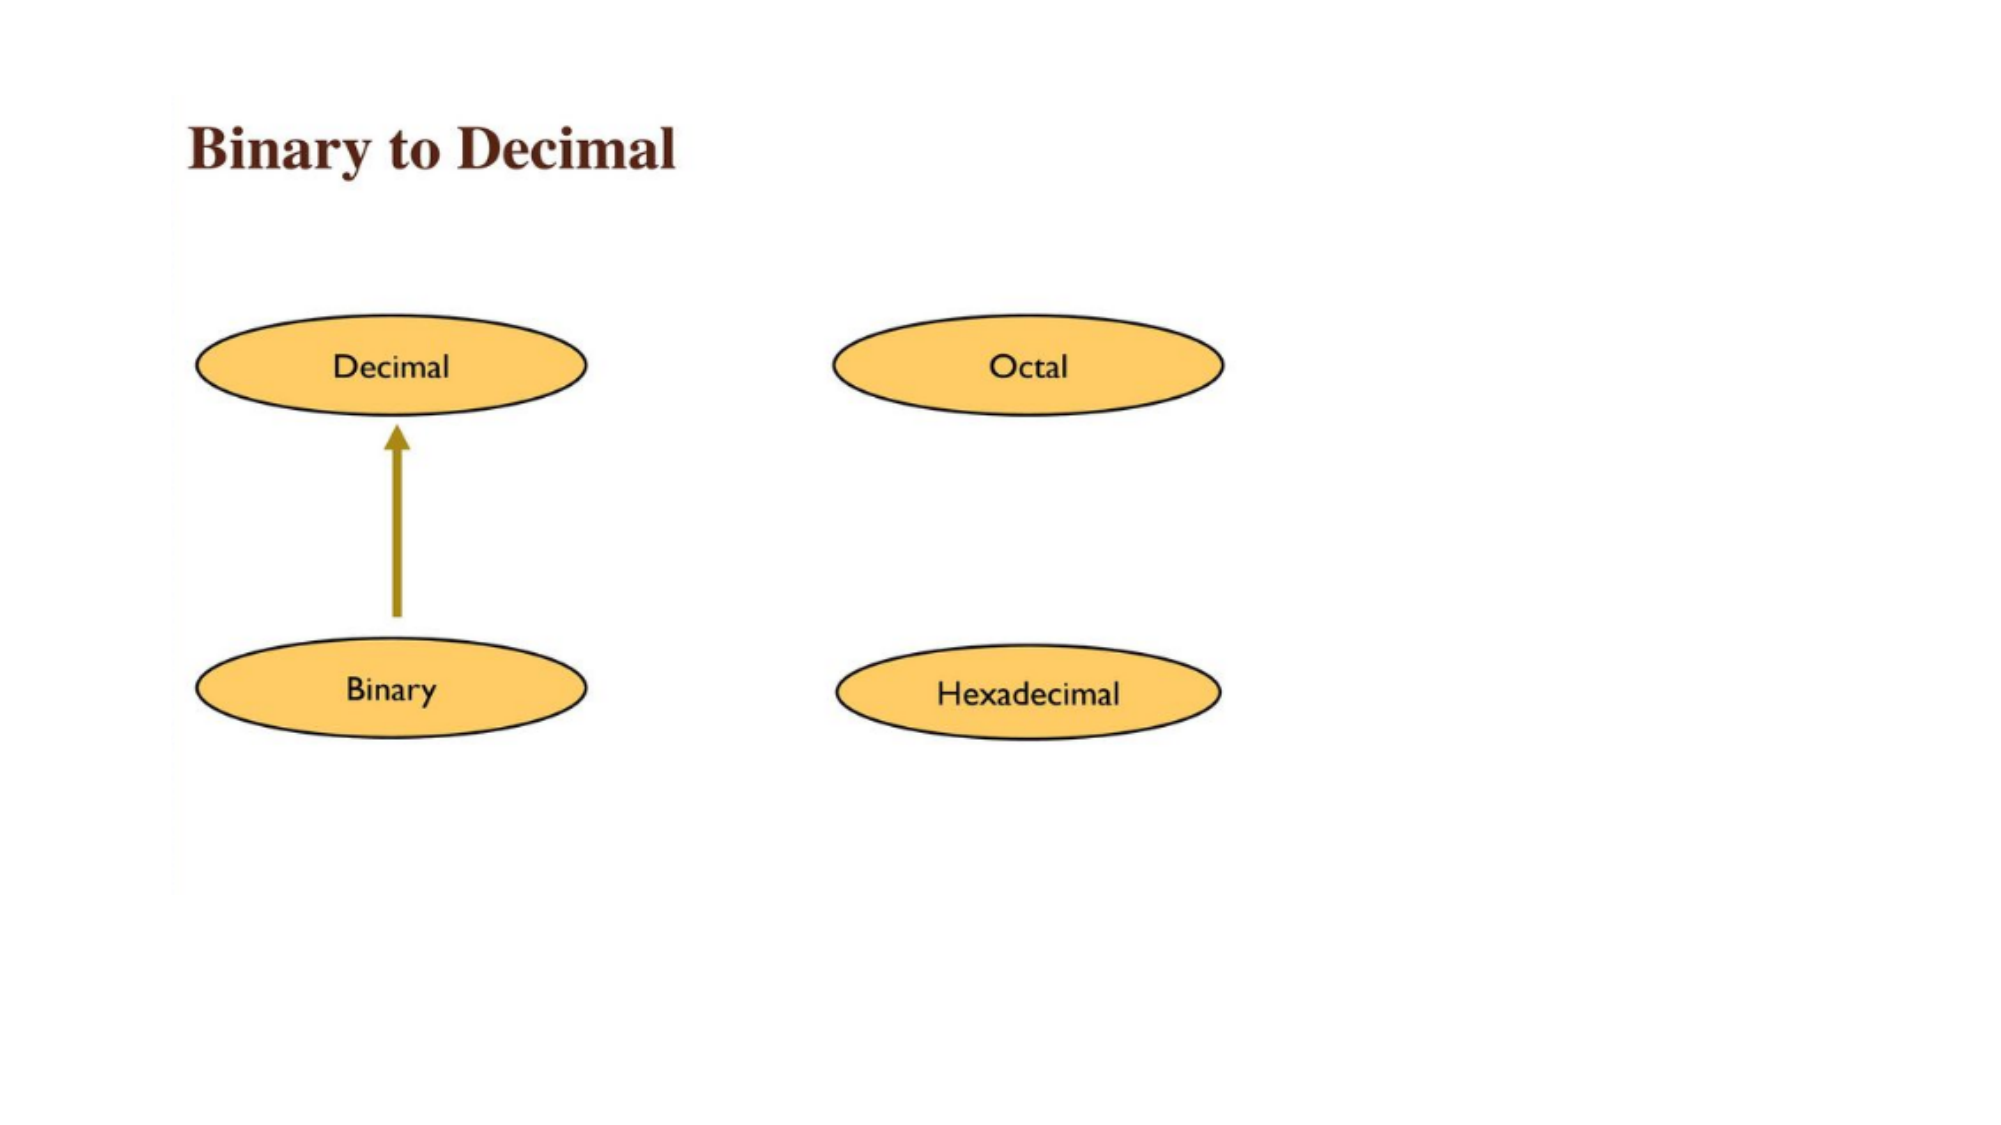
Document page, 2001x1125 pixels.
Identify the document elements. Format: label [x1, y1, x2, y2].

picture [171, 95, 1383, 895]
